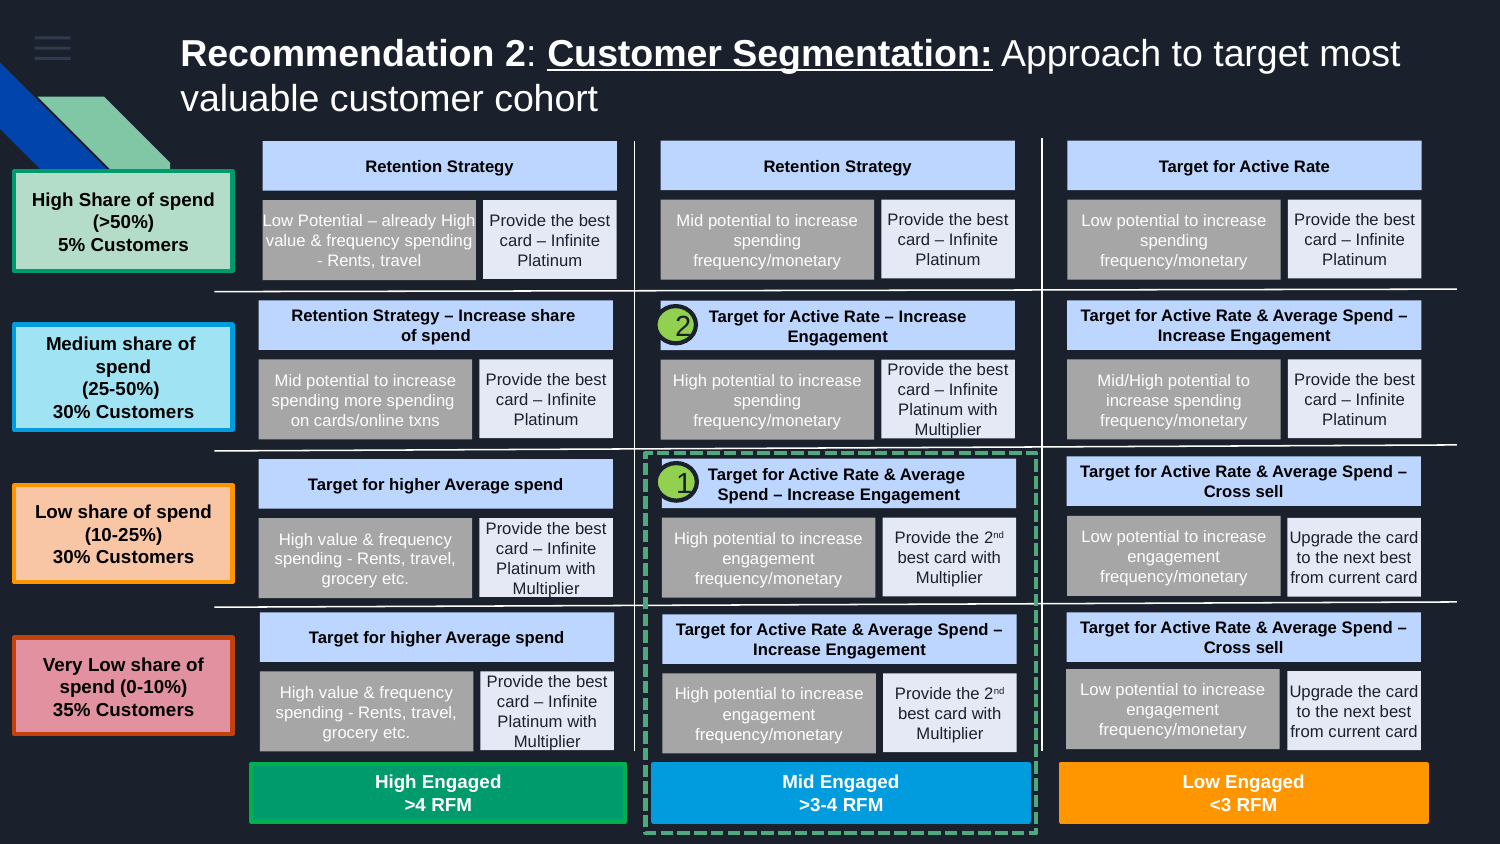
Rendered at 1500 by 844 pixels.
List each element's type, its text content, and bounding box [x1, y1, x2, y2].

text_box Provide the best card – Infinite Platinum with Multiplier [477, 516, 615, 599]
text_box Provide the best card – Infinite Platinum [477, 357, 615, 440]
text_box 1 [653, 460, 699, 503]
text_box Low Potential – already High value & frequency spending - Rents, travel [260, 198, 478, 282]
text_box Medium share of spend (25-50%) 30% Customers [12, 322, 235, 432]
text_box Target for Active Rate & Average Spend – Increase Engagement [1065, 300, 1424, 352]
text_box Low potential to increase spending frequency/monetary [1065, 198, 1283, 282]
text_box Upgrade the card to the next best from current card [1285, 669, 1423, 752]
text_box Provide the best card – Infinite Platinum [1286, 357, 1423, 440]
text_box [643, 458, 1037, 600]
text_box Retention Strategy – Increase share of spend [257, 300, 615, 352]
text_box Target for higher Average spend [257, 458, 615, 511]
text_box Mid potential to increase spending more spending on cards/online txns [257, 357, 474, 441]
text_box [1046, 444, 1458, 452]
text_box Mid potential to increase spending frequency/monetary [659, 198, 876, 282]
text_box Target for Active Rate – Increase Engagement [659, 300, 1017, 352]
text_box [1046, 288, 1458, 292]
text_box Provide the best card – Infinite Platinum [481, 198, 619, 281]
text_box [638, 444, 1037, 452]
text_box Low Engaged <3 RFM [1059, 762, 1429, 824]
text_box Provide the best card – Infinite Platinum [879, 198, 1017, 281]
text_box Provide the best card – Infinite Platinum with Multiplier [879, 358, 1017, 441]
text_box High value & frequency spending - Rents, travel, grocery etc. [257, 516, 474, 600]
text_box Very Low share of spend (0-10%) 35% Customers [12, 635, 235, 736]
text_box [214, 601, 1458, 608]
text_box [214, 288, 630, 292]
text_box High Engaged >4 RFM [249, 762, 627, 824]
text_box High Share of spend (>50%) 5% Customers [12, 169, 235, 273]
text_box High potential to increase spending frequency/monetary [659, 358, 876, 442]
text_box Low potential to increase engagement frequency/monetary [1064, 667, 1282, 751]
text_box High value & frequency spending - Rents, travel, grocery etc. [258, 669, 475, 754]
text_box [638, 288, 1037, 292]
text_box 2 [653, 304, 699, 346]
text_box Target for Active Rate [1065, 139, 1424, 192]
text_box Mid/High potential to increase spending frequency/monetary [1065, 357, 1283, 441]
text_box Low share of spend (10-25%) 30% Customers [12, 483, 235, 584]
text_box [214, 444, 630, 452]
text_box Target for Active Rate & Average Spend – Cross sell [1065, 616, 1423, 664]
text_box Target for Active Rate & Average Spend – Cross sell [1065, 458, 1423, 508]
text_box [643, 616, 1038, 835]
title Recommendation 2: Customer Segmentation: Approach to target most valuable customer cohort [165, 14, 1494, 132]
text_box Target for higher Average spend [258, 616, 616, 664]
text_box Provide the best card – Infinite Platinum [1286, 198, 1423, 280]
text_box Upgrade the card to the next best from current card [1285, 516, 1423, 599]
text_box Low potential to increase engagement frequency/monetary [1065, 514, 1283, 598]
text_box Provide the best card – Infinite Platinum with Multiplier [478, 669, 616, 752]
text_box Retention Strategy [659, 139, 1017, 192]
text_box Retention Strategy [260, 139, 619, 193]
